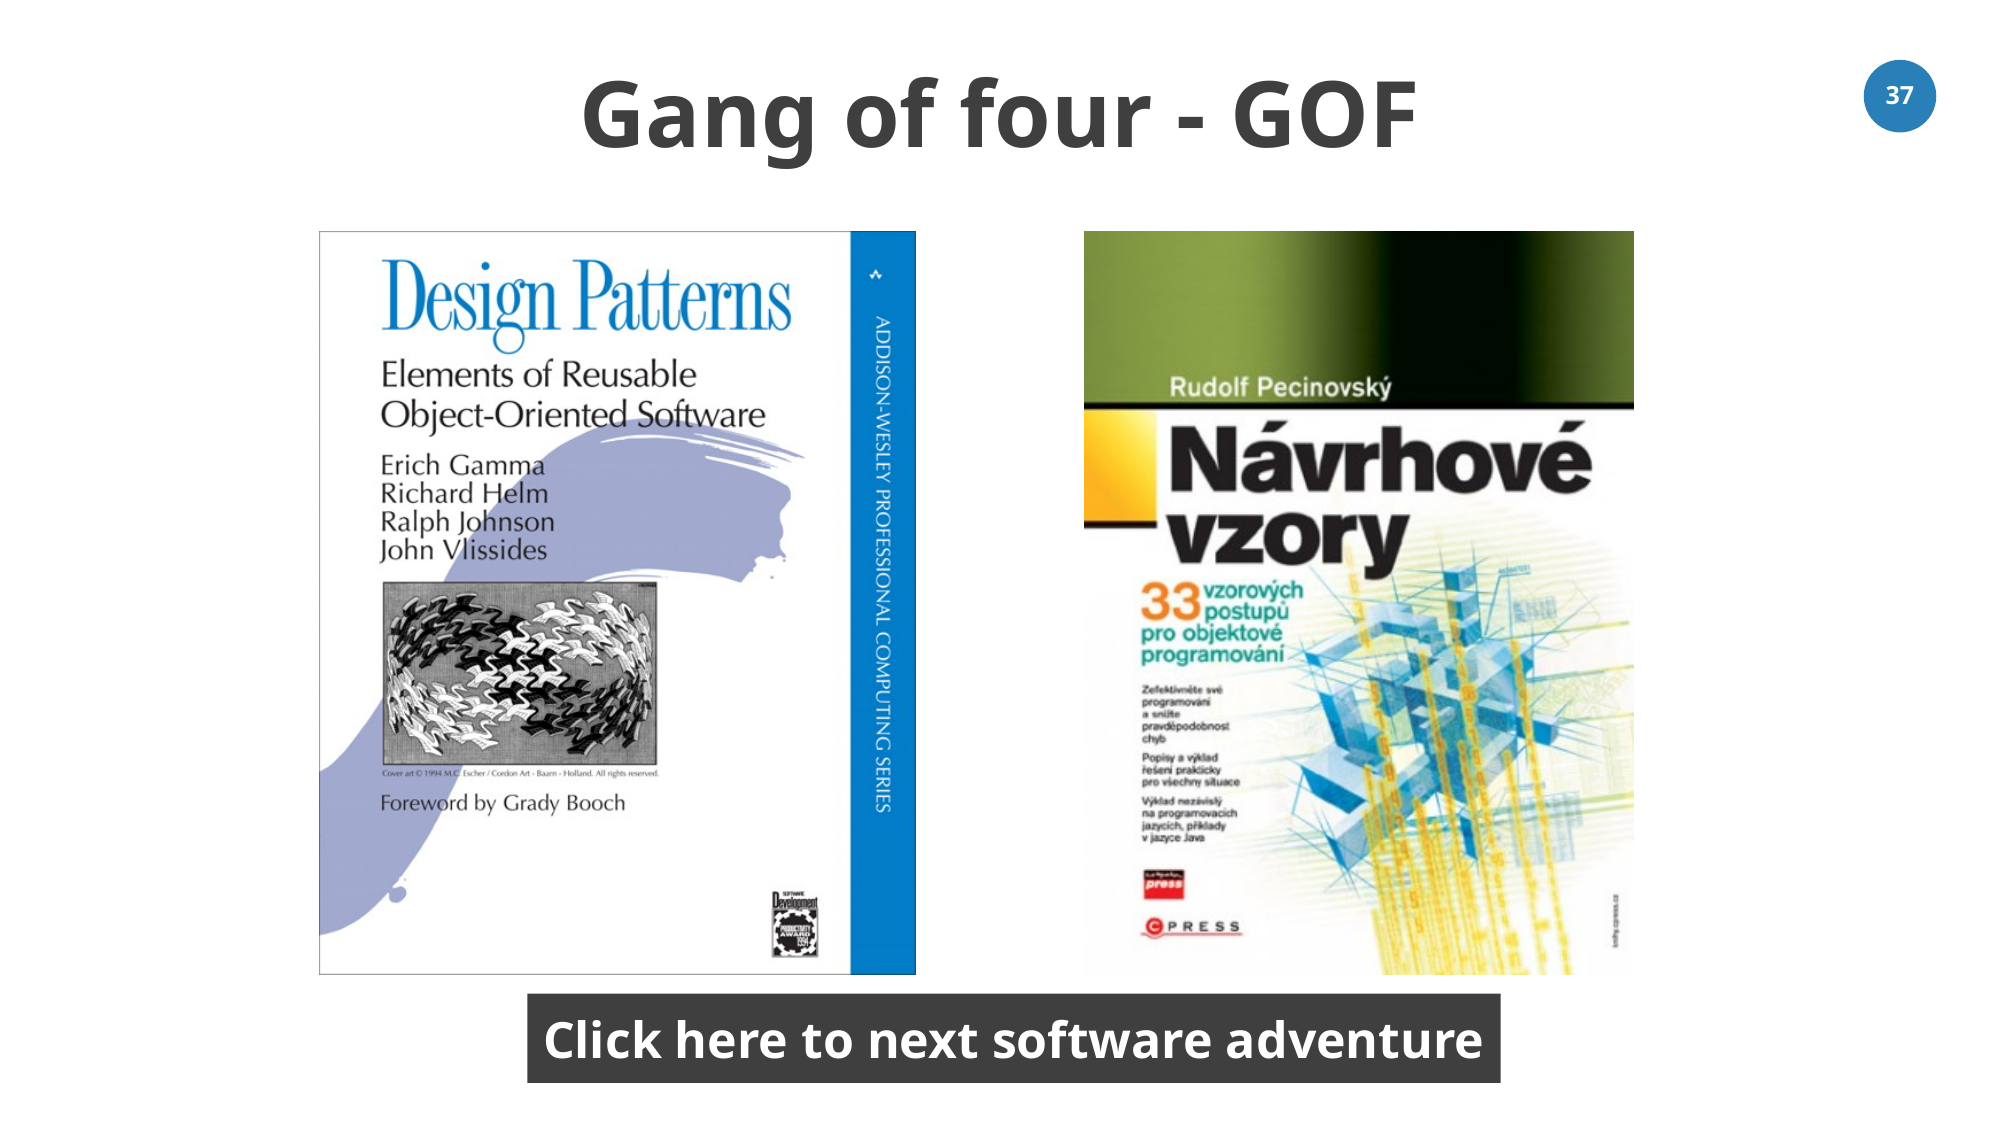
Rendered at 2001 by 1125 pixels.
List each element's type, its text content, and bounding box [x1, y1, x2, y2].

title Gang of four - GOF [279, 24, 1721, 212]
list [319, 231, 916, 975]
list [1084, 231, 1634, 975]
slide_number 37 [1847, 66, 1953, 127]
footer Click here to next software adventure [527, 993, 1501, 1083]
